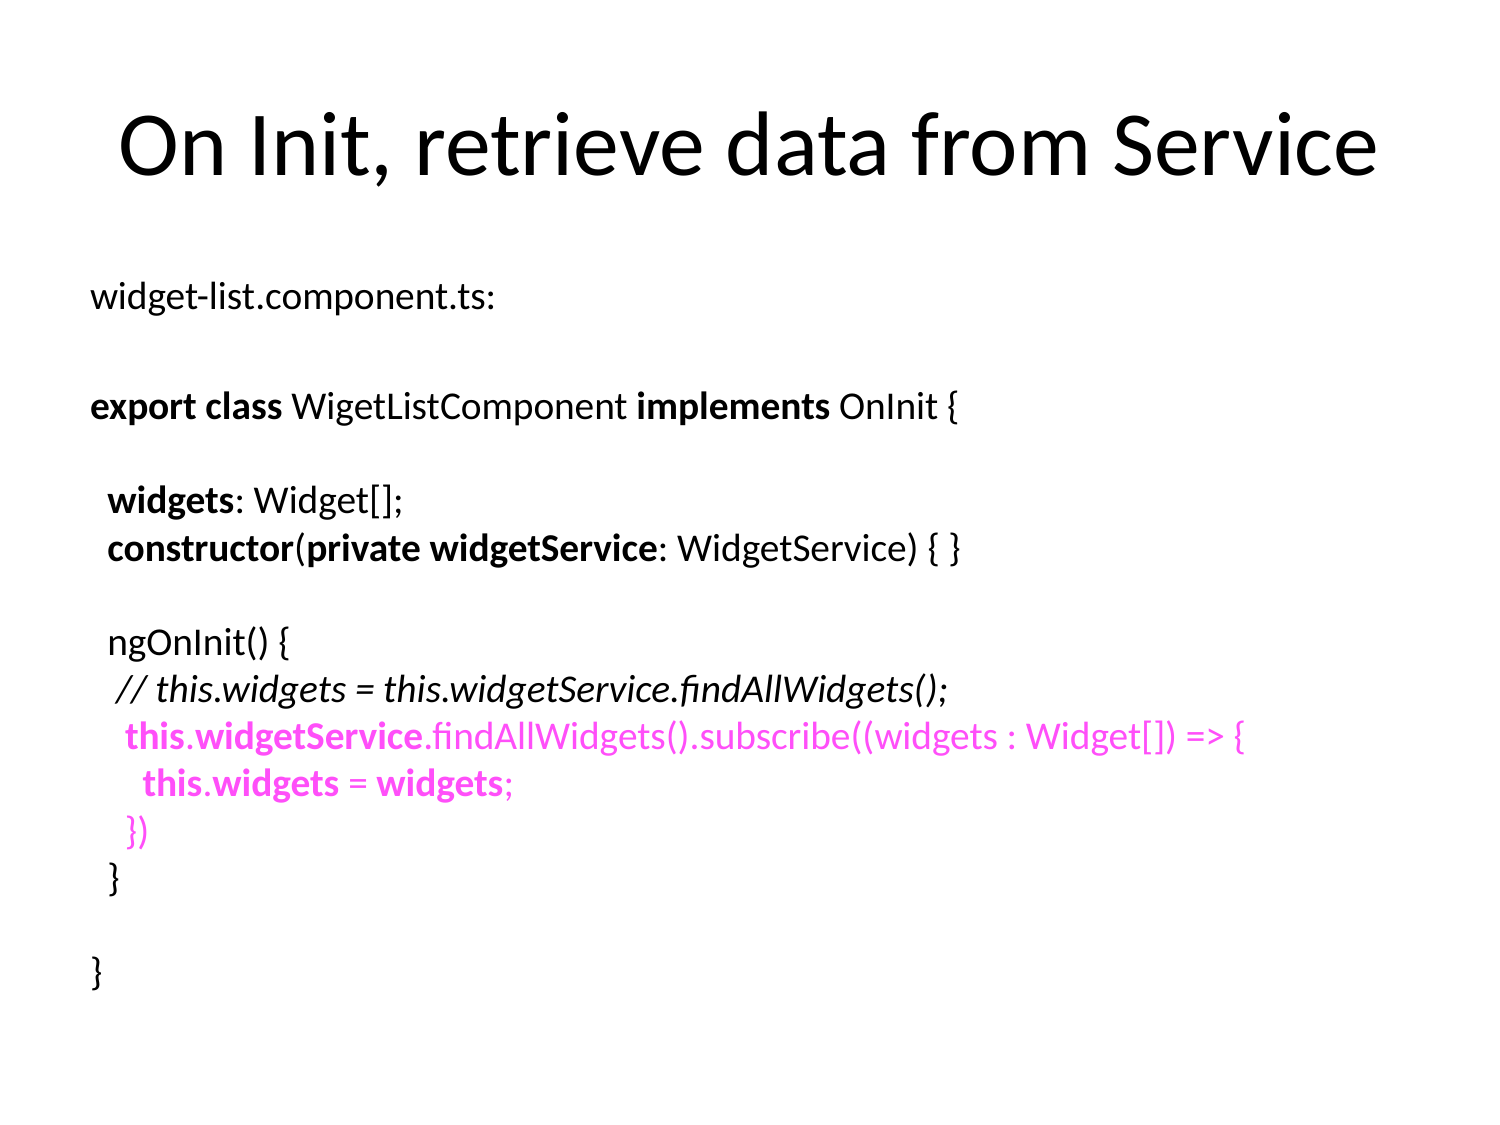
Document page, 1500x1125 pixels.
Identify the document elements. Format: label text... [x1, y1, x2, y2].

title On Init, retrieve data from Service [75, 45, 1425, 233]
list widget-list.component.ts: export class WigetListComponent implements OnInit { widgets: Widget[]; constructor(private widgetService: WidgetService) { } ngOnInit() { // this.widgets = this.widgetService.findAllWidgets(); this.widgetService.findAllWidgets().subscribe((widgets : Widget[]) => { this.widgets = widgets; }) } } [75, 262, 1425, 1005]
